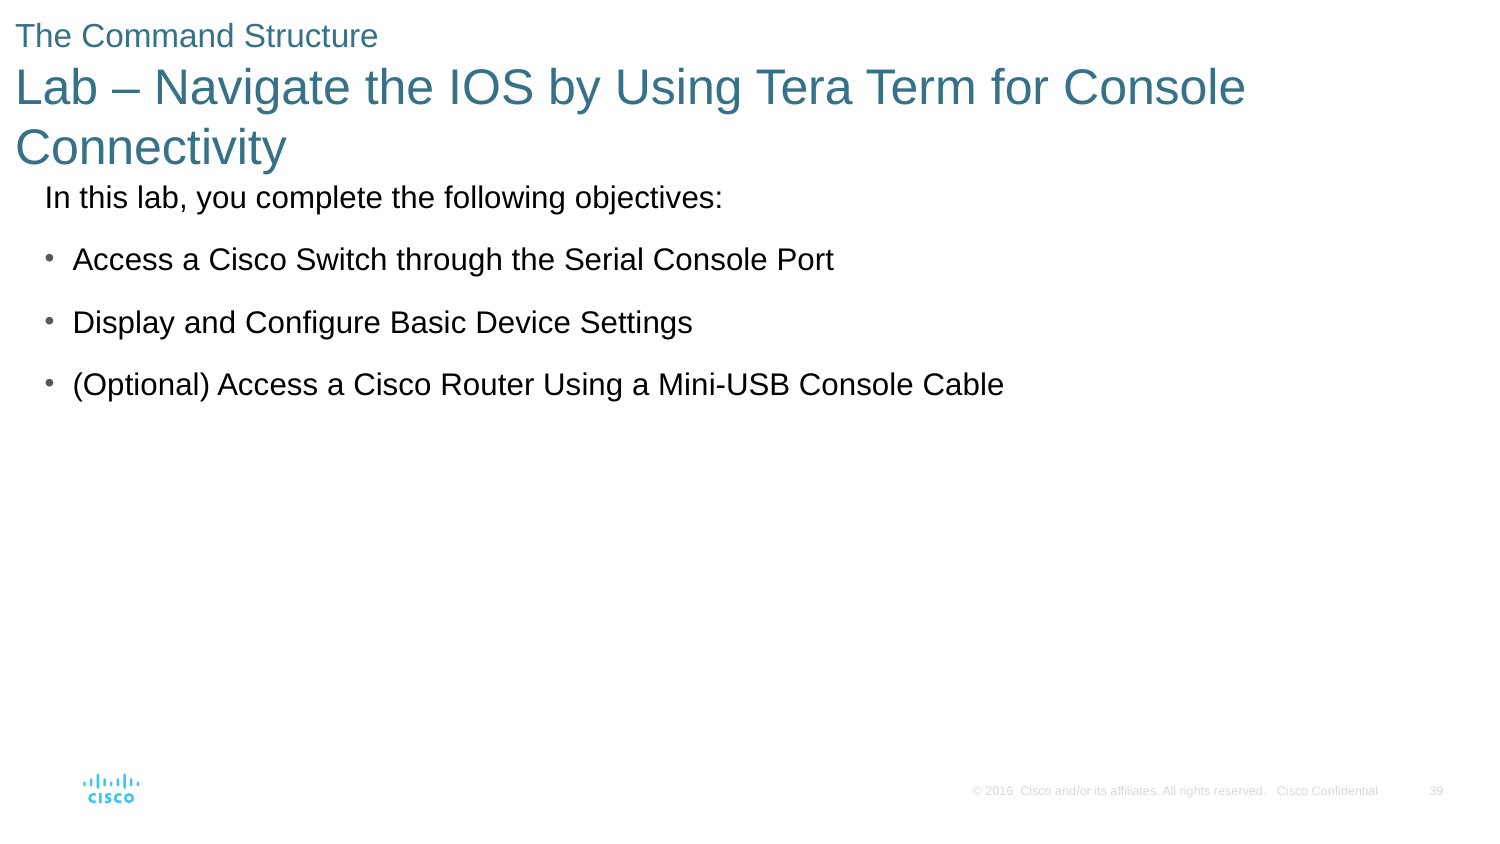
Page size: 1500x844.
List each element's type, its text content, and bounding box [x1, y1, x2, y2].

title The Command Structure Lab – Navigate the IOS by Using Tera Term for Console Connectivity [0, 19, 1500, 170]
list In this lab, you complete the following objectives: Access a Cisco Switch through the Serial Console Port Display and Configure Basic Device Settings (Optional) Access a Cisco Router Using a Mini-USB Console Cable [29, 169, 1449, 748]
